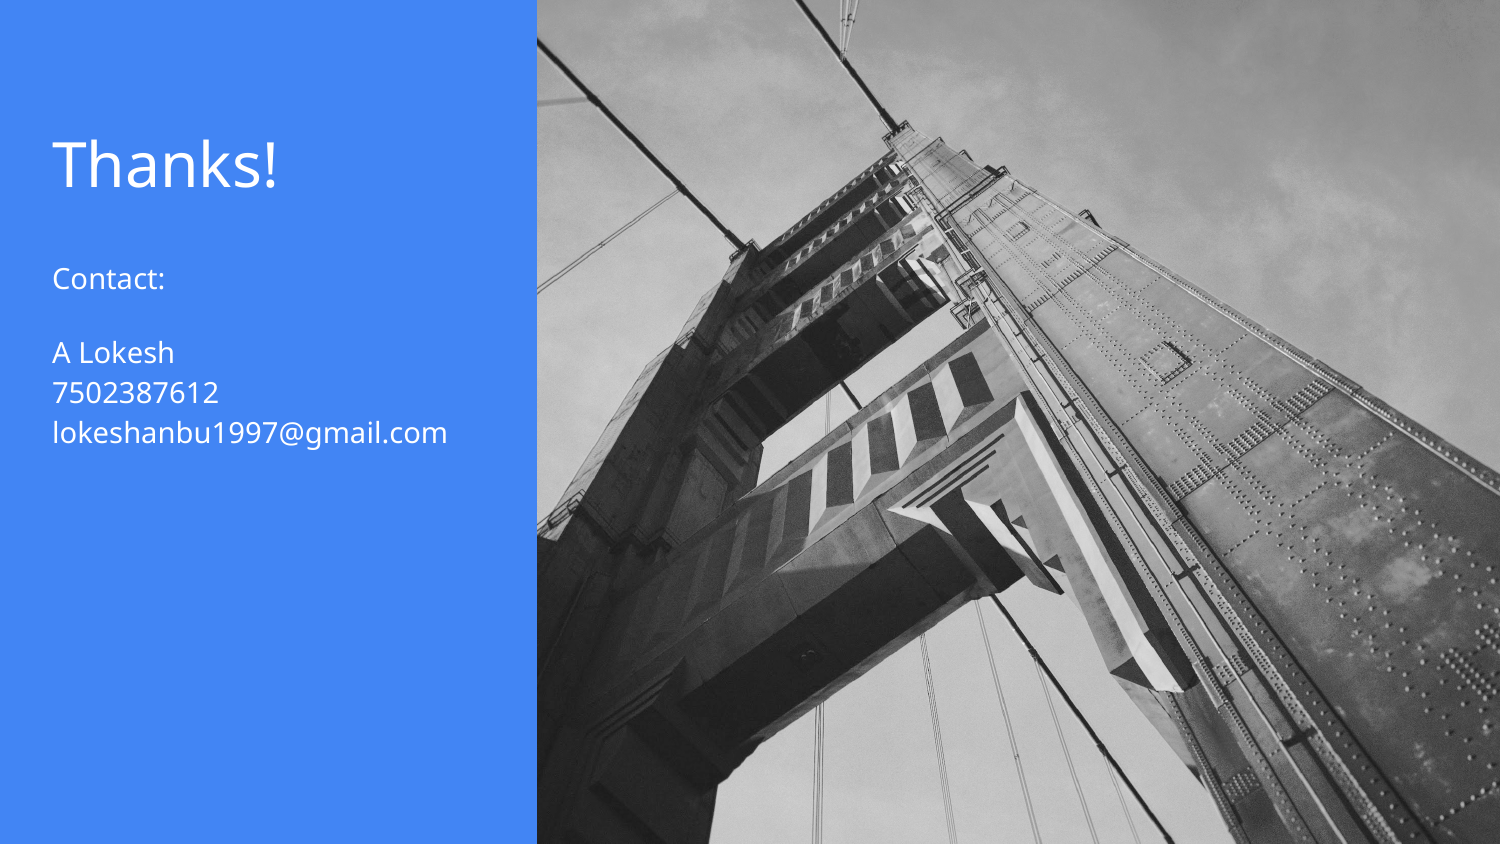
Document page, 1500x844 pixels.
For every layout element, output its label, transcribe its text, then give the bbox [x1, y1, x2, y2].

list Contact: A Lokesh 7502387612 lokeshanbu1997@gmail.com [37, 240, 498, 760]
title Thanks! [37, 58, 498, 216]
picture [536, 0, 1500, 844]
